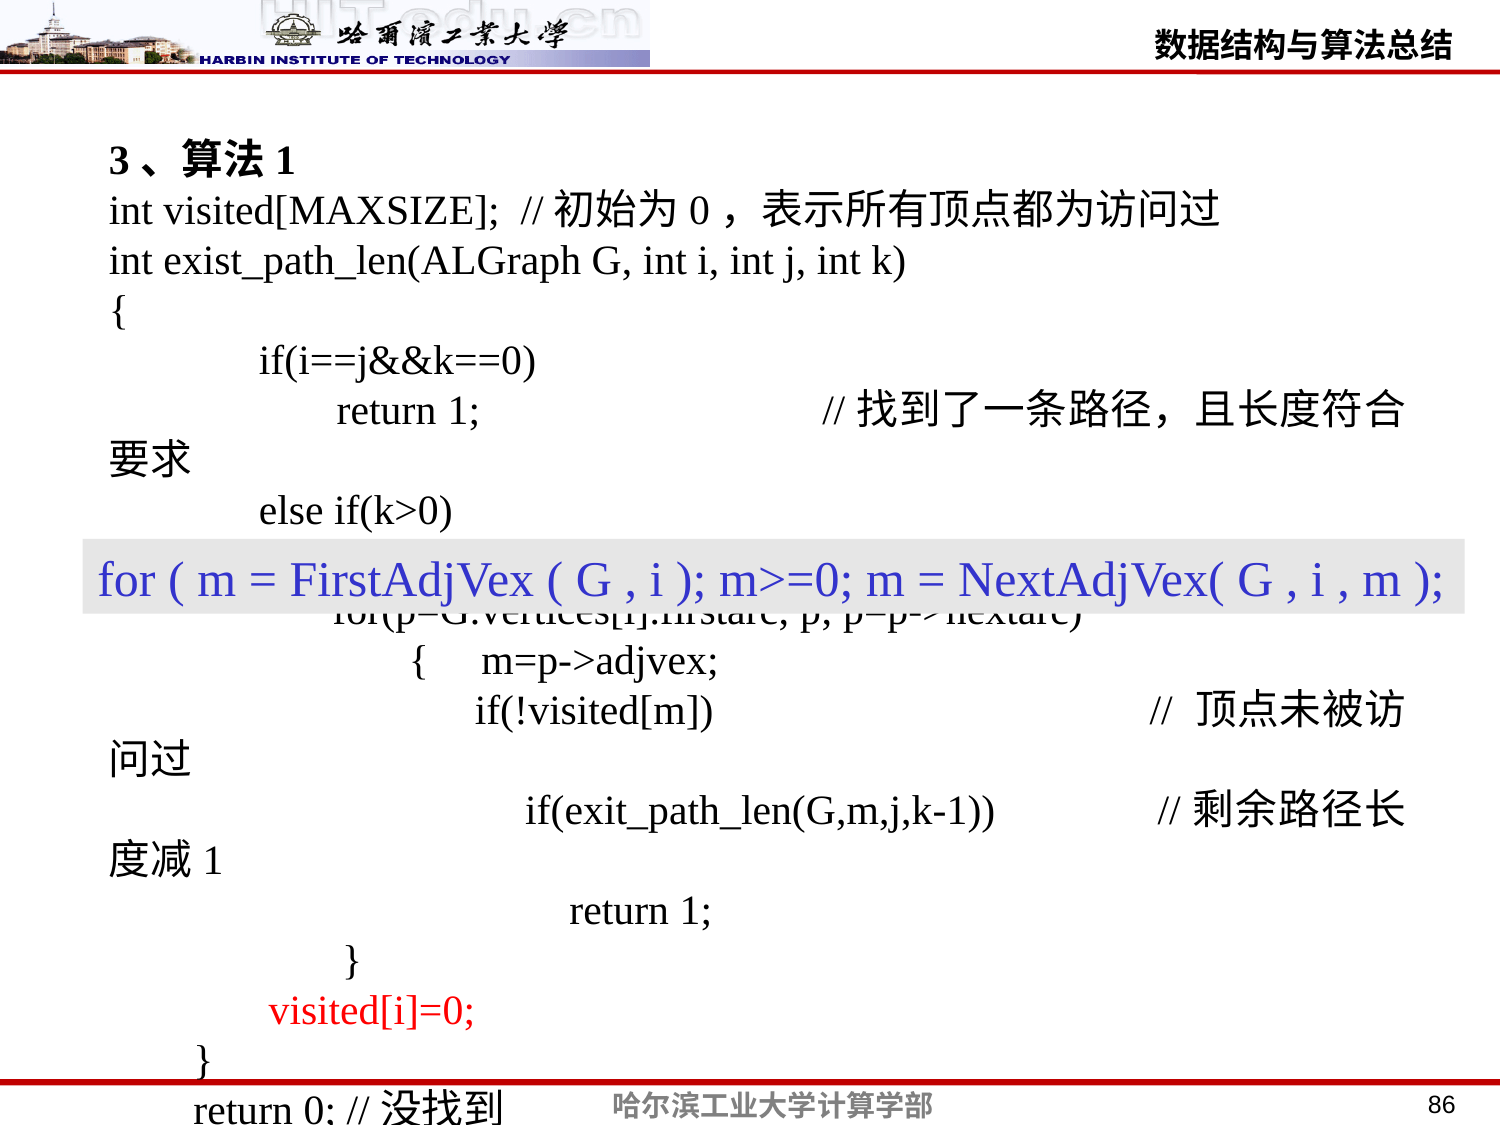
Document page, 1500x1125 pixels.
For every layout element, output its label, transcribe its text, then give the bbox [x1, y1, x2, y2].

text_box for ( m = FirstAdjVex ( G , i ); m>=0; m = NextAdjVex( G , i , m ); [82, 538, 1465, 614]
picture [0, 0, 650, 67]
text_box 3、算法1 int visited[MAXSIZE]; //初始为0，表示所有顶点都为访问过 int exist_path_len(ALGraph G, int i, int j, int k) { if(i==j&&k==0) return 1; //找到了一条路径，且长度符合要求 else if(k>0) { visited[i] = 1; for(p=G.vertices[i].firstarc; p; p=p->nextarc) { m=p->adjvex; if(!visited[m]) // 顶点未被访问过 if(exit_path_len(G,m,j,k-1)) //剩余路径长度减1 return 1; } visited[i]=0; } return 0; //没找到 } [17, 125, 1465, 1125]
